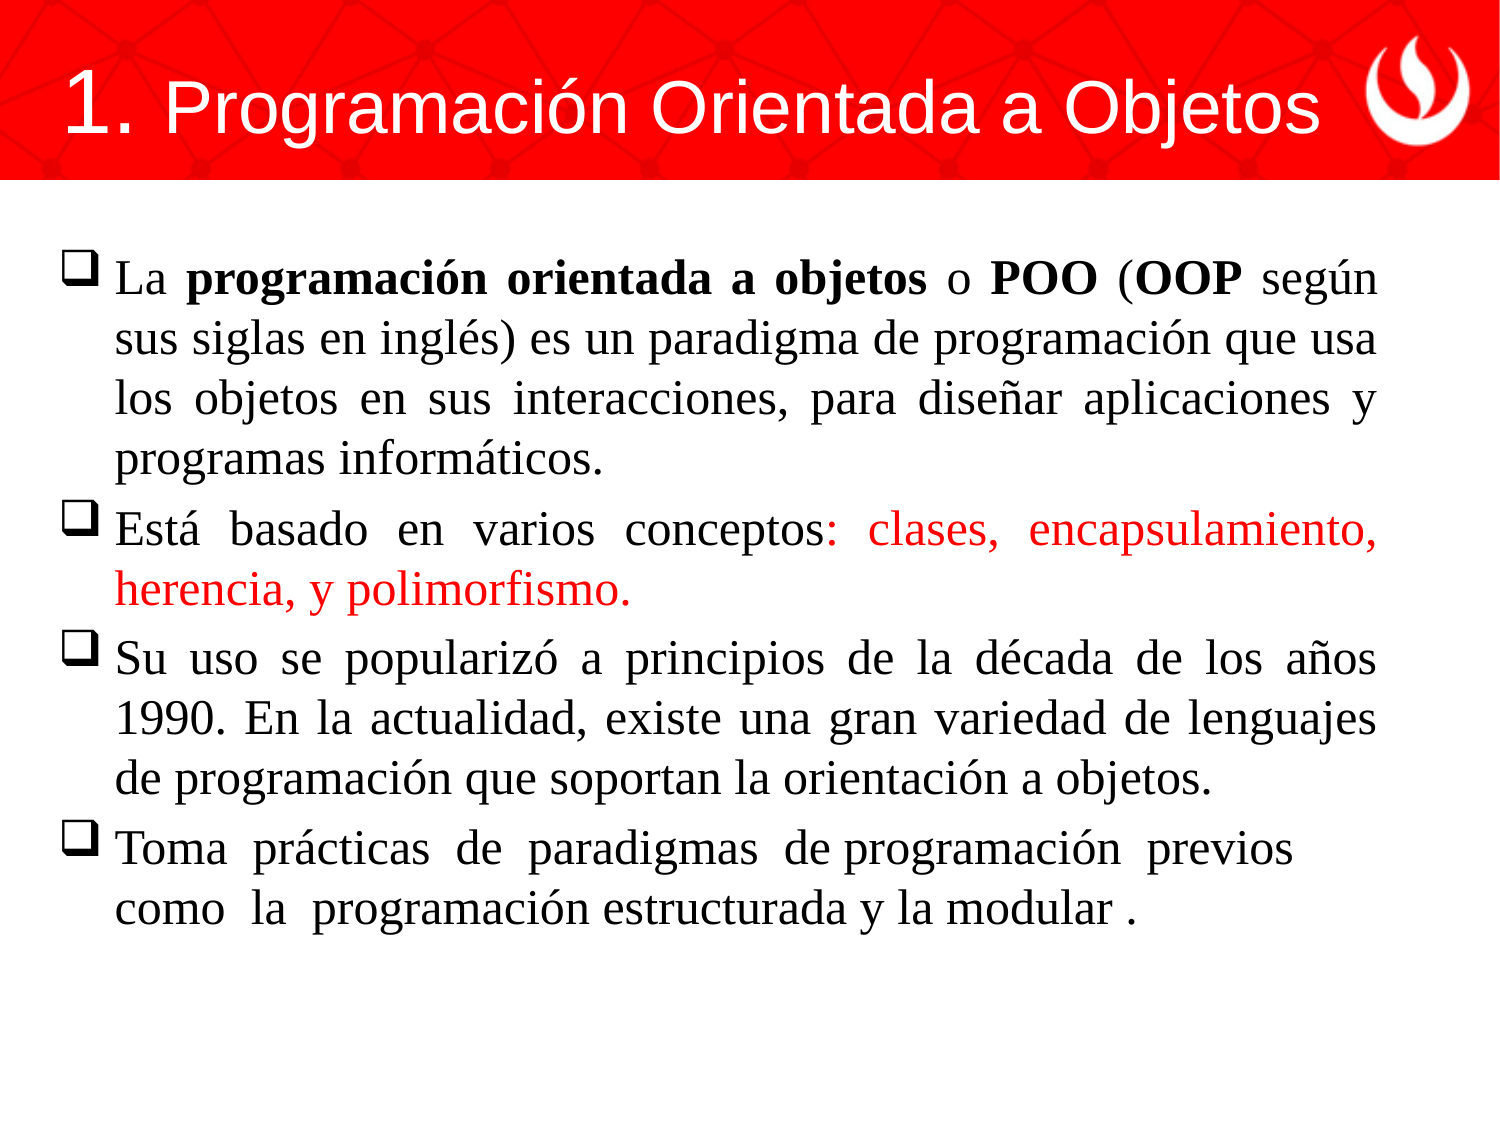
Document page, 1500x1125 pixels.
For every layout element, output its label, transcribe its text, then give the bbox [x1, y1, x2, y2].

title 1. Programación Orientada a Objetos [16, 2, 1367, 191]
picture [0, 0, 1500, 180]
list La programación orientada a objetos o POO (OOP según sus siglas en inglés) es un paradigma de programación que usa los objetos en sus interacciones, para diseñar aplicaciones y programas informáticos. Está basado en varios conceptos: clases, encapsulamiento, herencia, y polimorfismo. Su uso se popularizó a principios de la década de los años 1990. En la actualidad, existe una gran variedad de lenguajes de programación que soportan la orientación a objetos. Toma prácticas de paradigmas de programación previos como la programación estructurada y la modular . [43, 237, 1394, 980]
